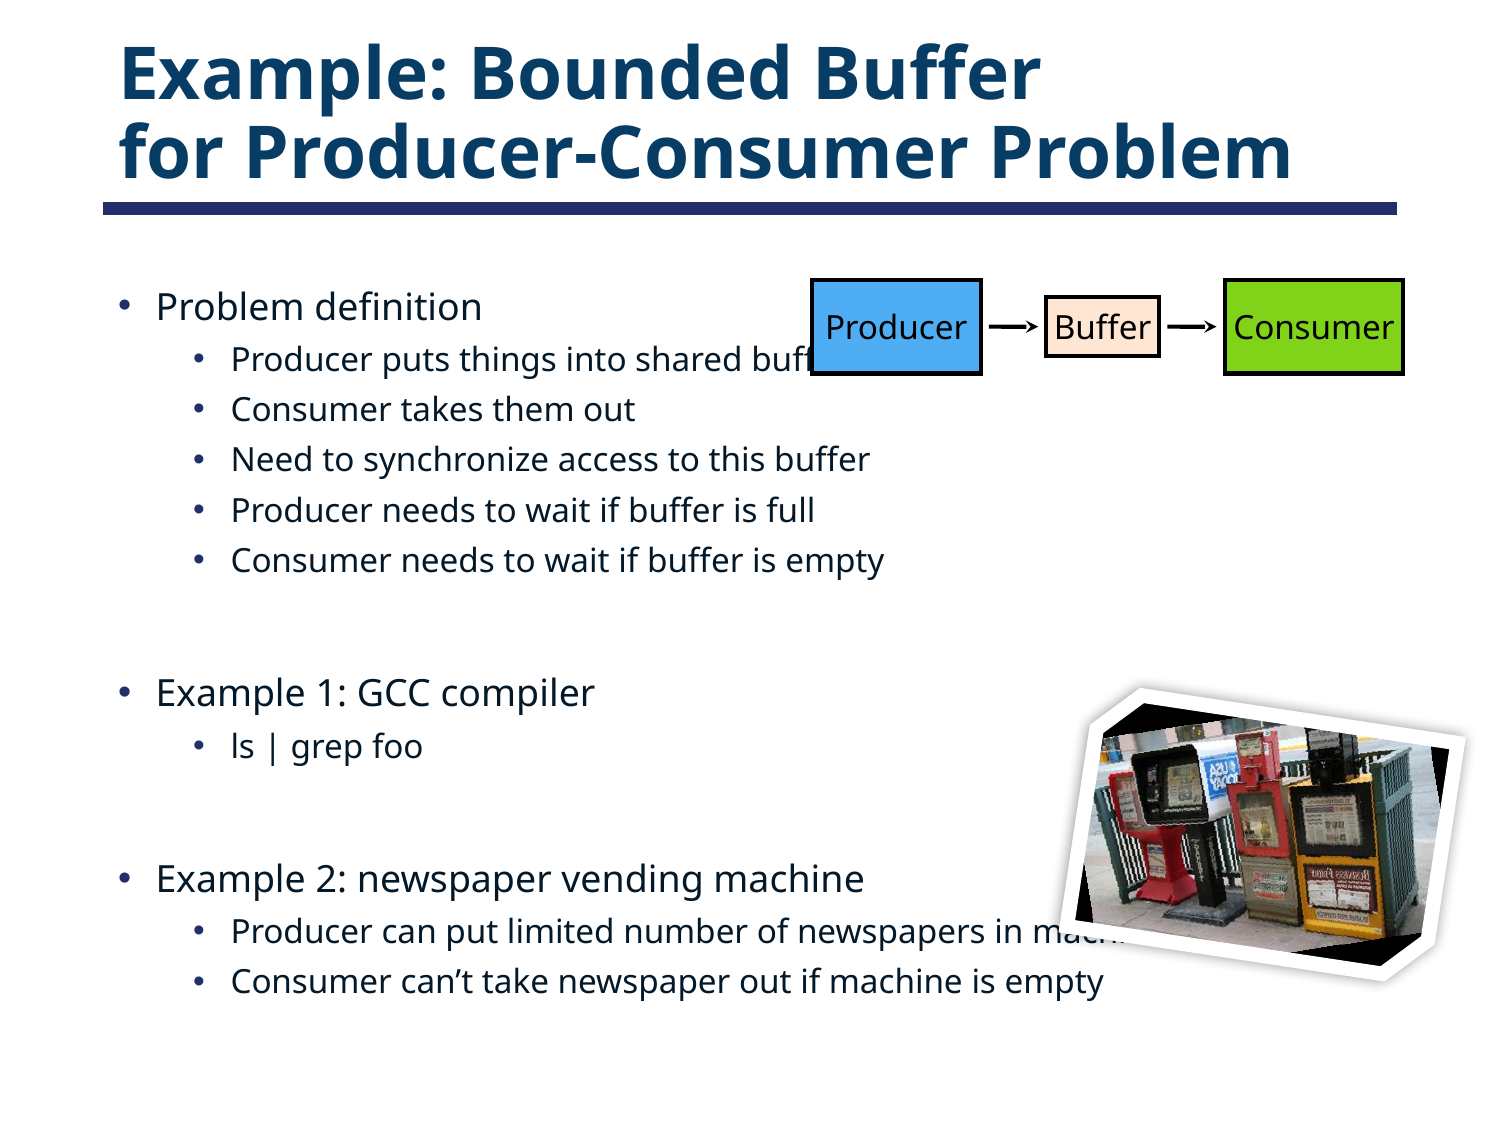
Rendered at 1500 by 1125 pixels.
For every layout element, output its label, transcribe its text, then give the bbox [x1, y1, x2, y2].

picture [1082, 714, 1442, 955]
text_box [811, 279, 1404, 374]
title Example: Bounded Buffer for Producer-Consumer Problem [103, 34, 1397, 197]
list Problem definition Producer puts things into shared buffer Consumer takes them out Need to synchronize access to this buffer Producer needs to wait if buffer is full Consumer needs to wait if buffer is empty Example 1: GCC compiler ls | grep foo Example 2: newspaper vending machine Producer can put limited number of newspapers in machine Consumer can’t take newspaper out if machine is empty [103, 275, 1397, 1091]
